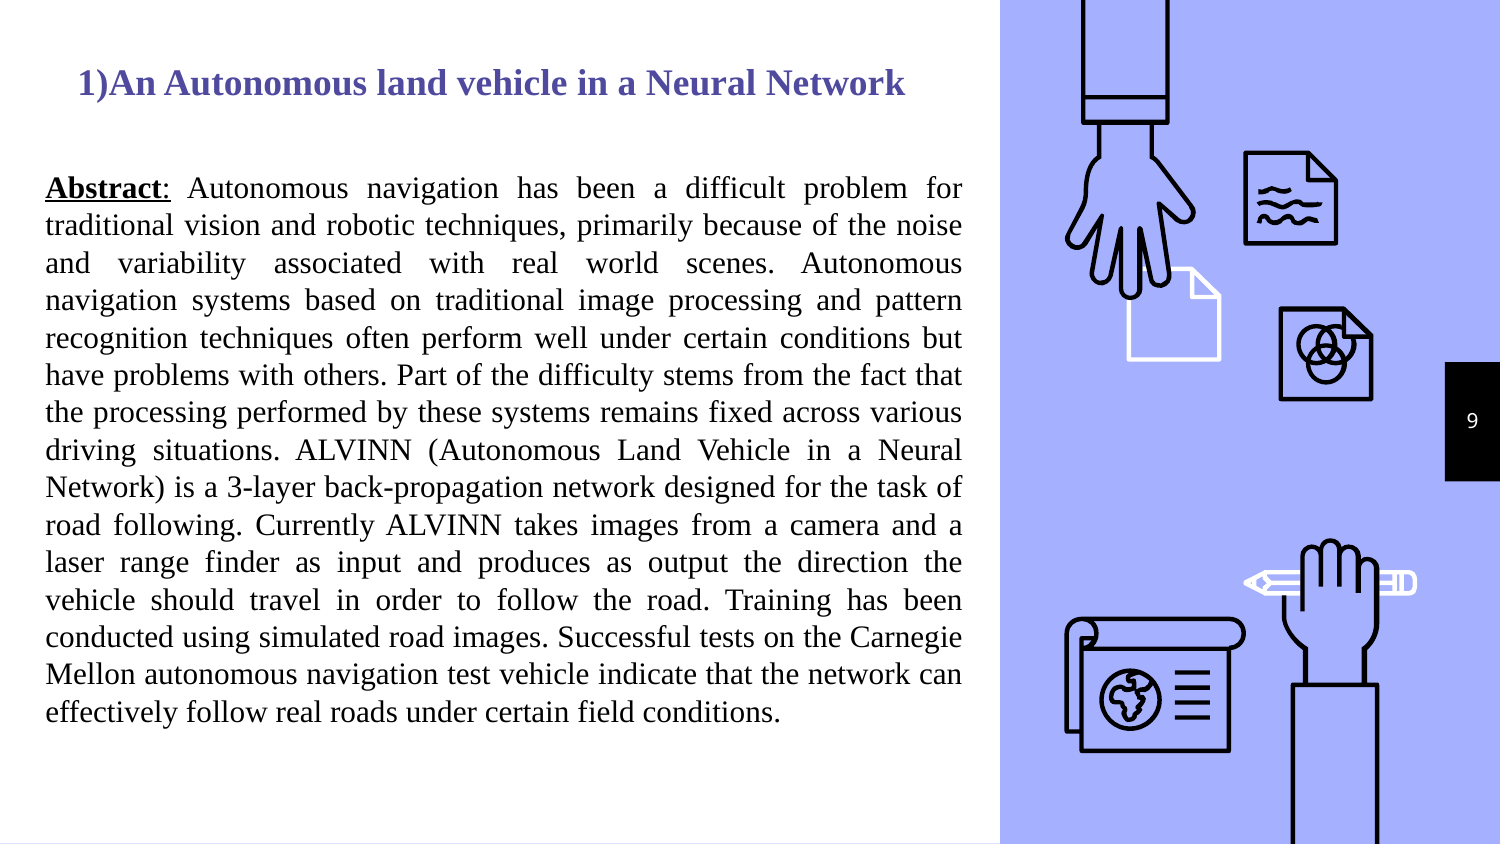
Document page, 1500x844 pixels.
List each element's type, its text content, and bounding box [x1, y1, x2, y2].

title 1)An Autonomous land vehicle in a Neural Network [30, 28, 987, 175]
slide_number 9 [1444, 362, 1500, 482]
list Abstract: Autonomous navigation has been a difficult problem for traditional vision and robotic techniques, primarily because of the noise and variability associated with real world scenes. Autonomous navigation systems based on traditional image processing and pattern recognition techniques often perform well under certain conditions but have problems with others. Part of the difficulty stems from the fact that the processing performed by these systems remains fixed across various driving situations. ALVINN (Autonomous Land Vehicle in a Neural Network) is a 3-layer back-propagation network designed for the task of road following. Currently ALVINN takes images from a camera and a laser range finder as input and produces as output the direction the vehicle should travel in order to follow the road. Training has been conducted using simulated road images. Successful tests on the Carnegie Mellon autonomous navigation test vehicle indicate that the network can effectively follow real roads under certain field conditions. [30, 175, 979, 828]
